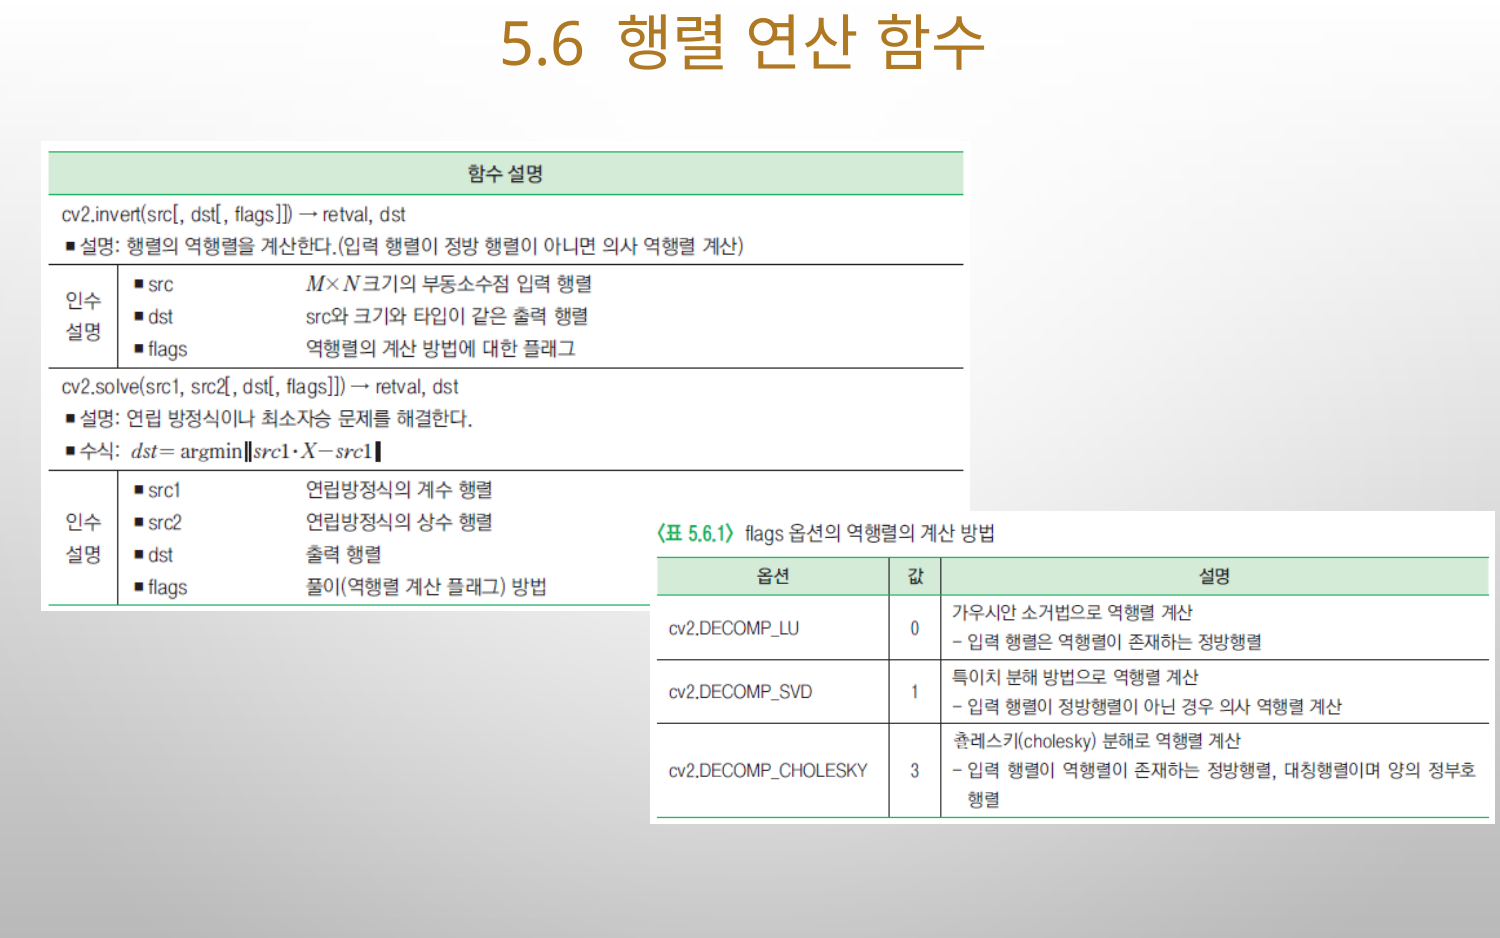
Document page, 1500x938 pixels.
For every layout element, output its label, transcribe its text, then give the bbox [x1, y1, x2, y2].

title 5.6 행렬 연산 함수 [34, 5, 1454, 87]
picture [0, 0, 1500, 938]
